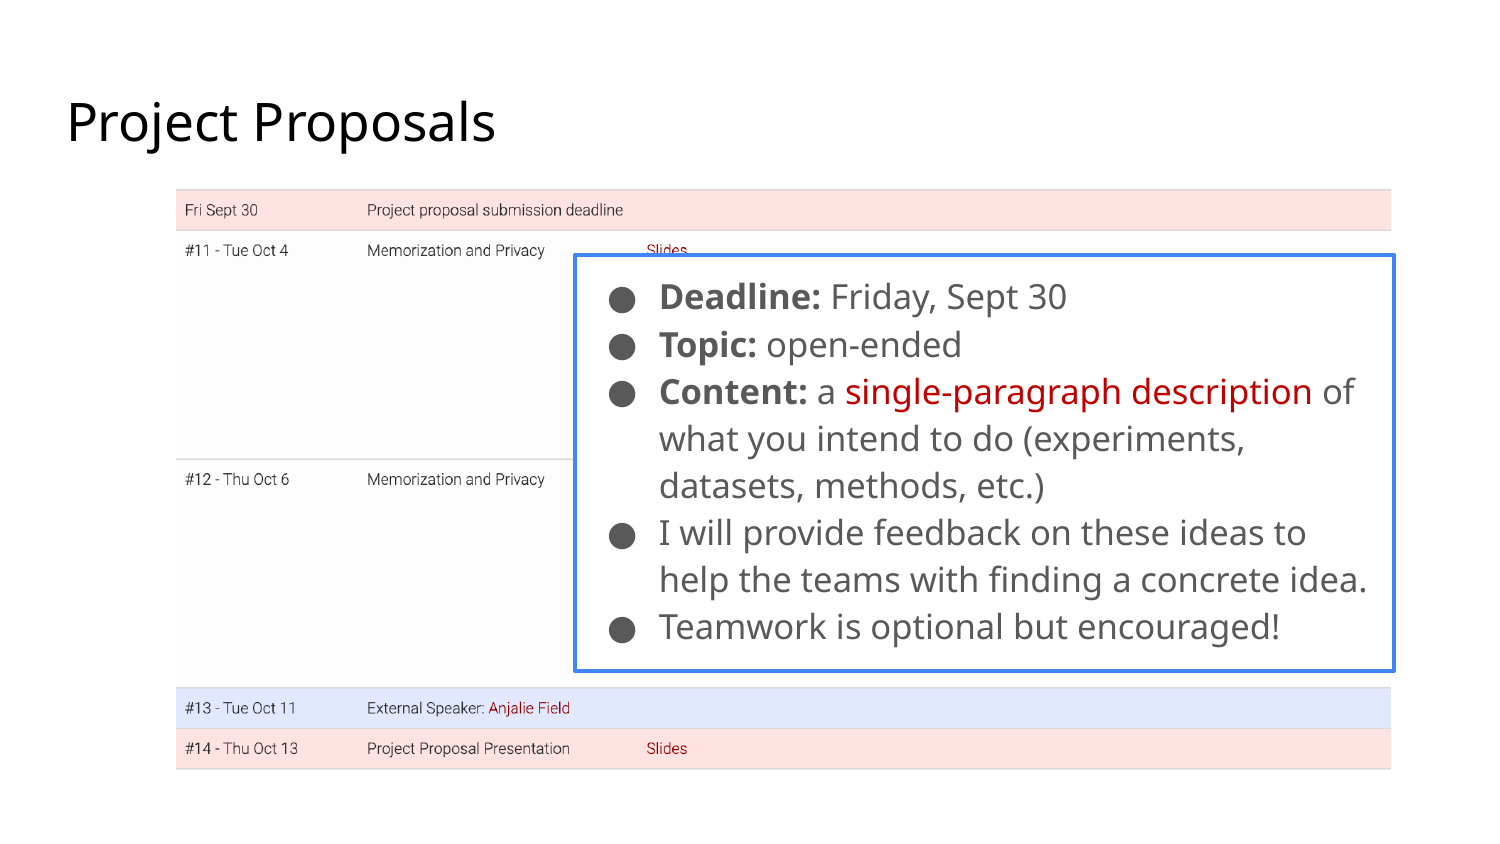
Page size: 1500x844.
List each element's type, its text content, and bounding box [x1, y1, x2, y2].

title Project Proposals [51, 72, 1449, 167]
picture [171, 188, 1393, 770]
